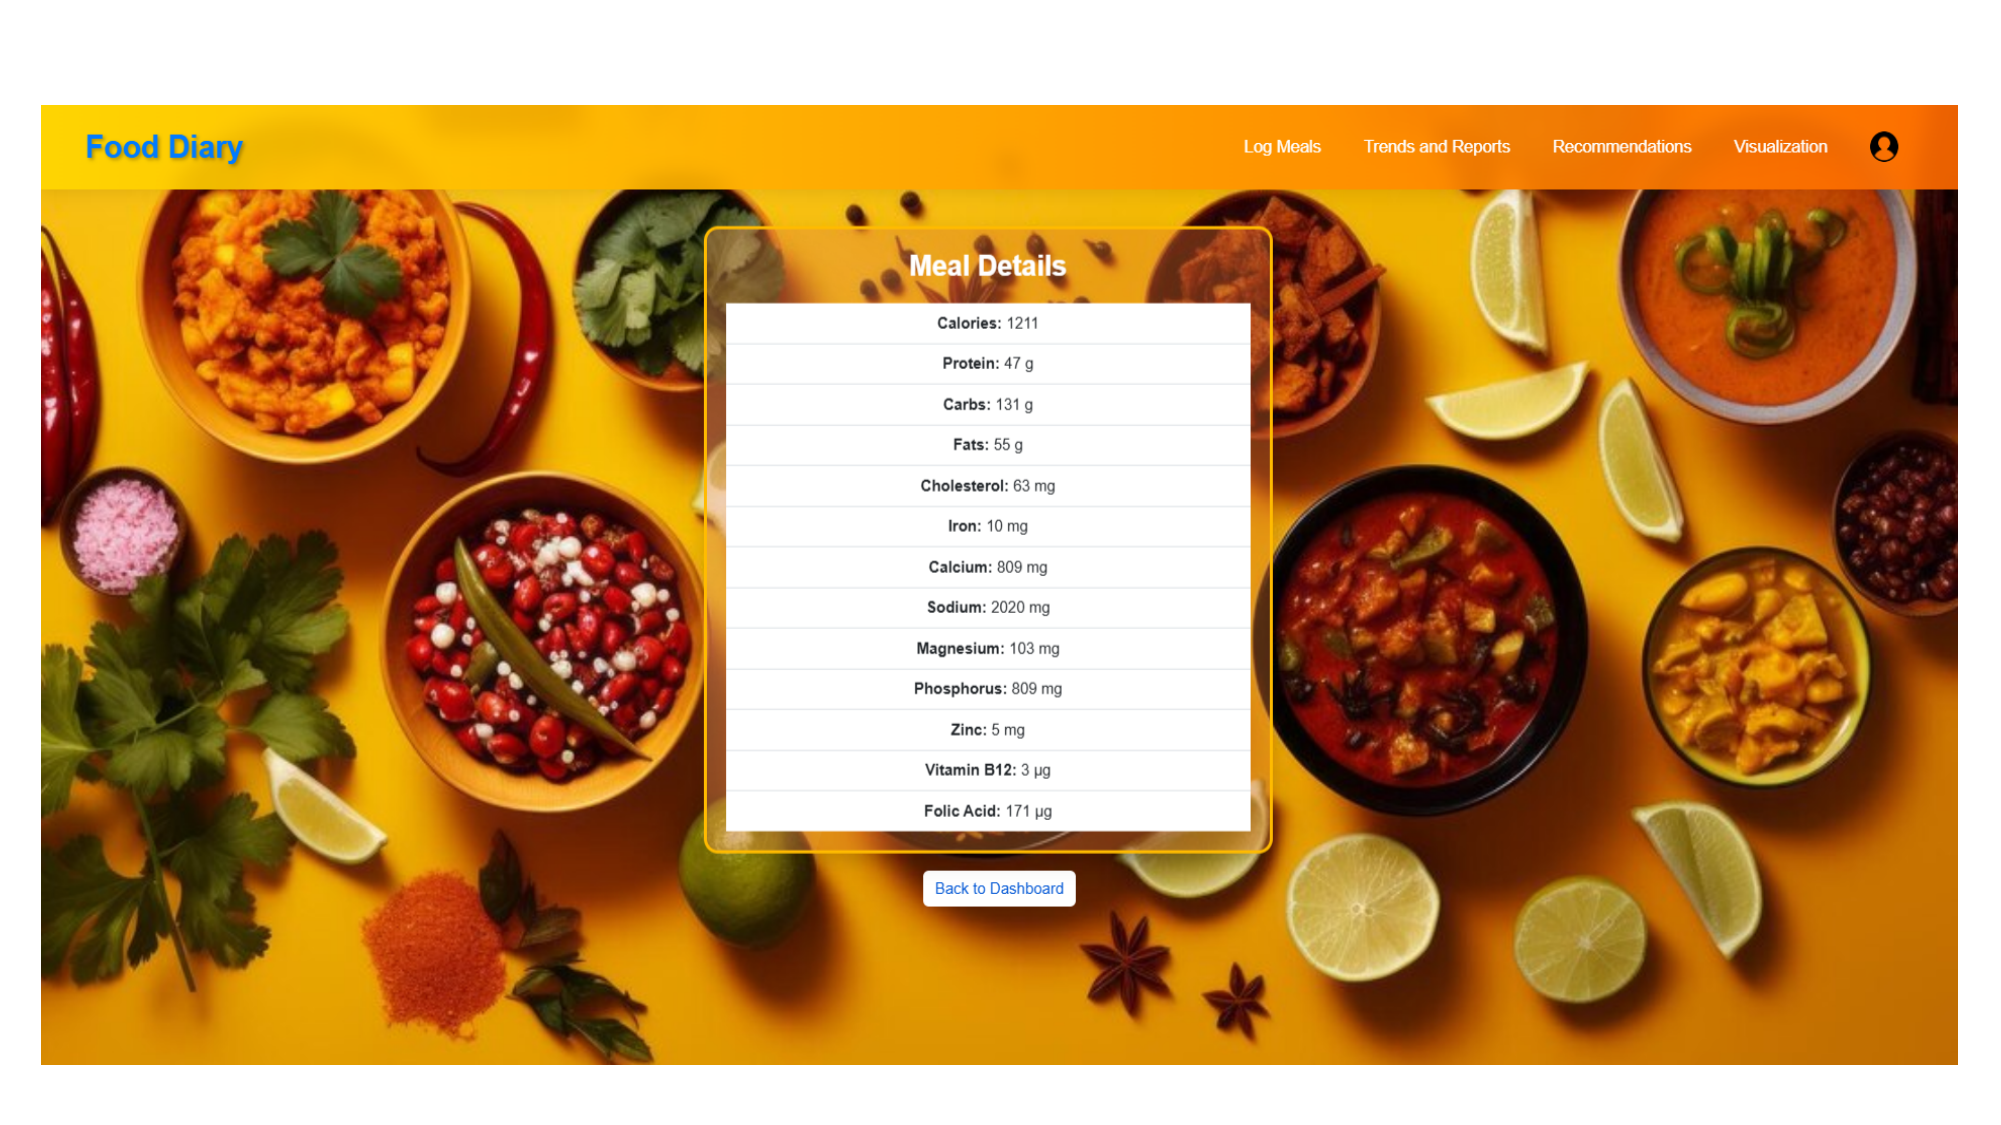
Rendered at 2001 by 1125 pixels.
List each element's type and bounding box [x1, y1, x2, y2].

picture [41, 105, 1958, 1065]
